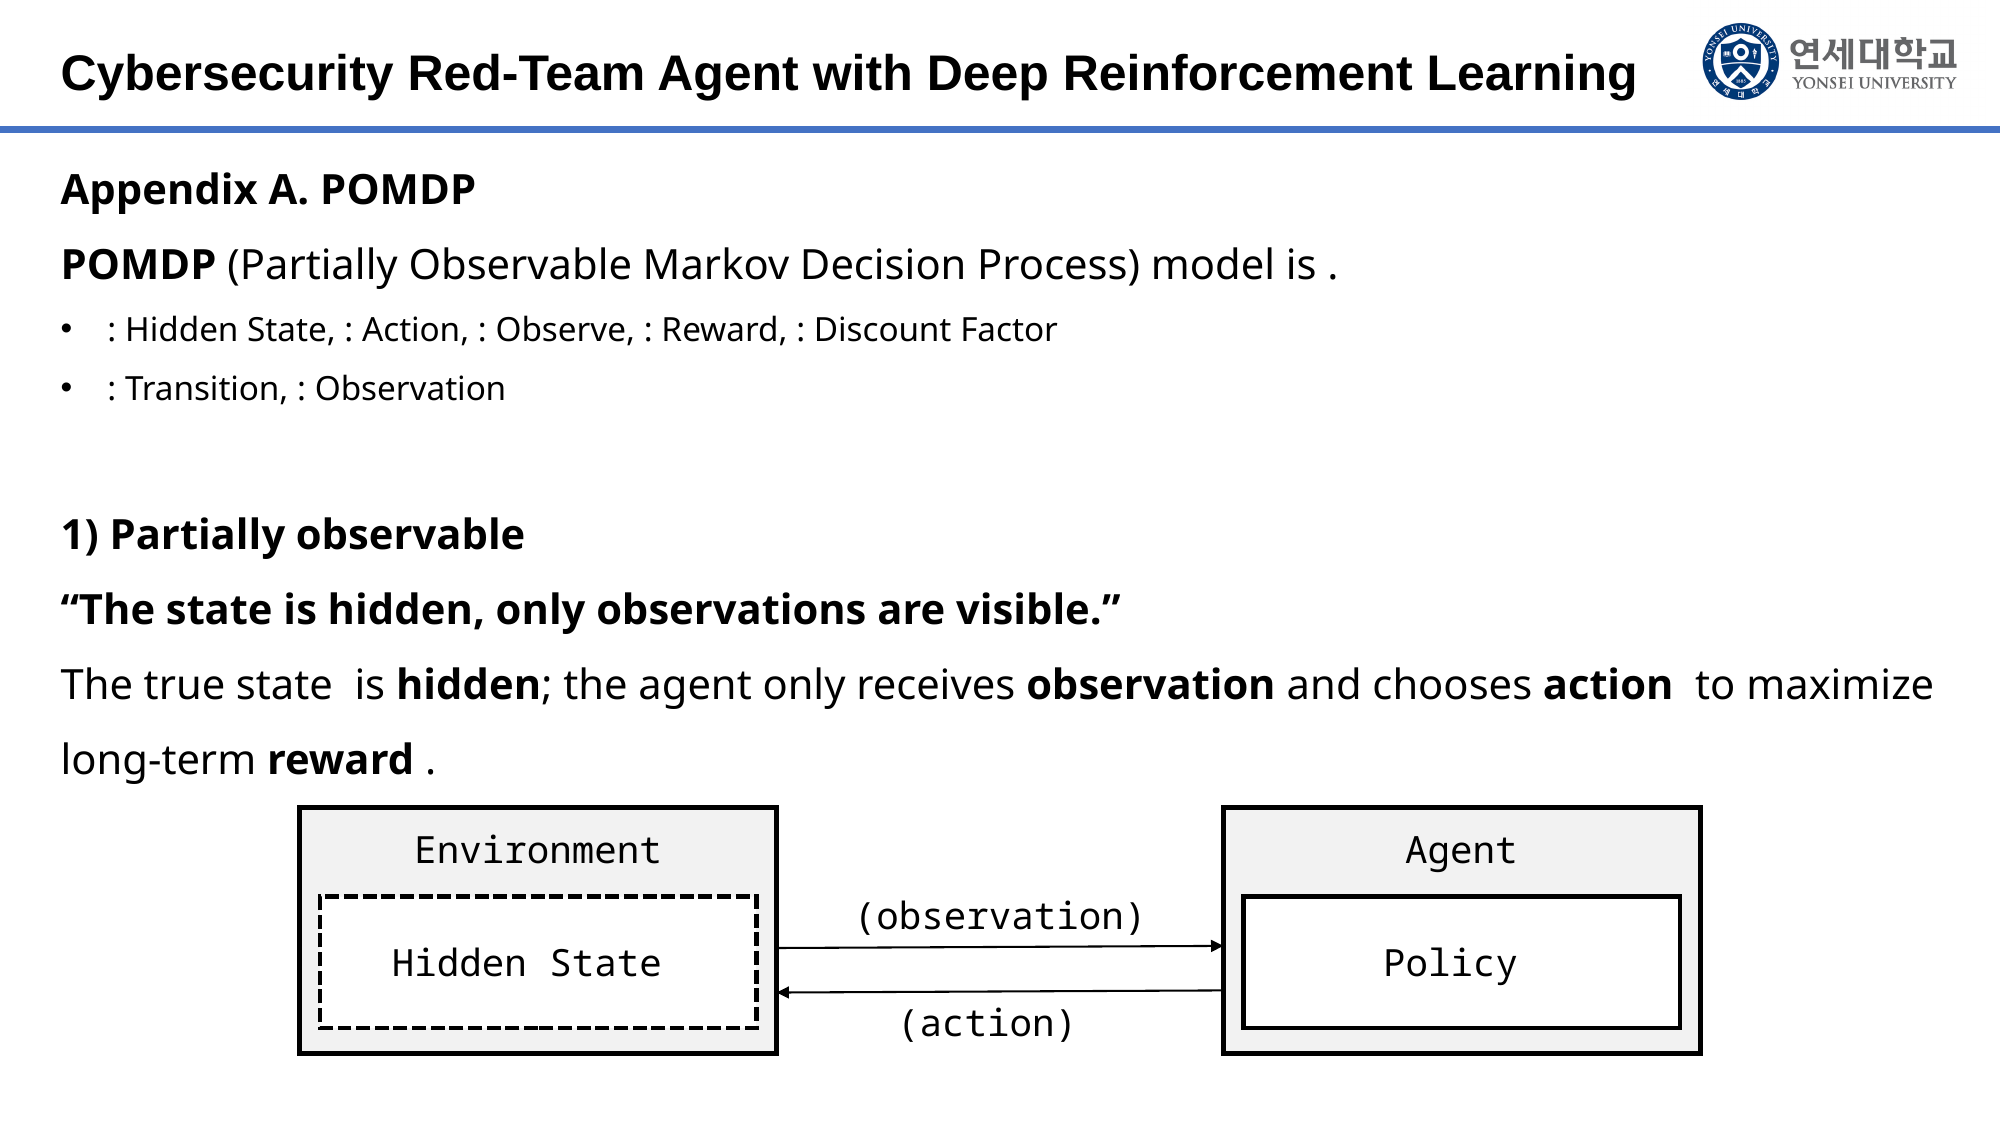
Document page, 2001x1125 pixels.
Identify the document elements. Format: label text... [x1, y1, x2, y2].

text_box Cybersecurity Red-Team Agent with Deep Reinforcement Learning [45, 32, 1719, 108]
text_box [299, 807, 1701, 1054]
picture [1686, 0, 1986, 125]
